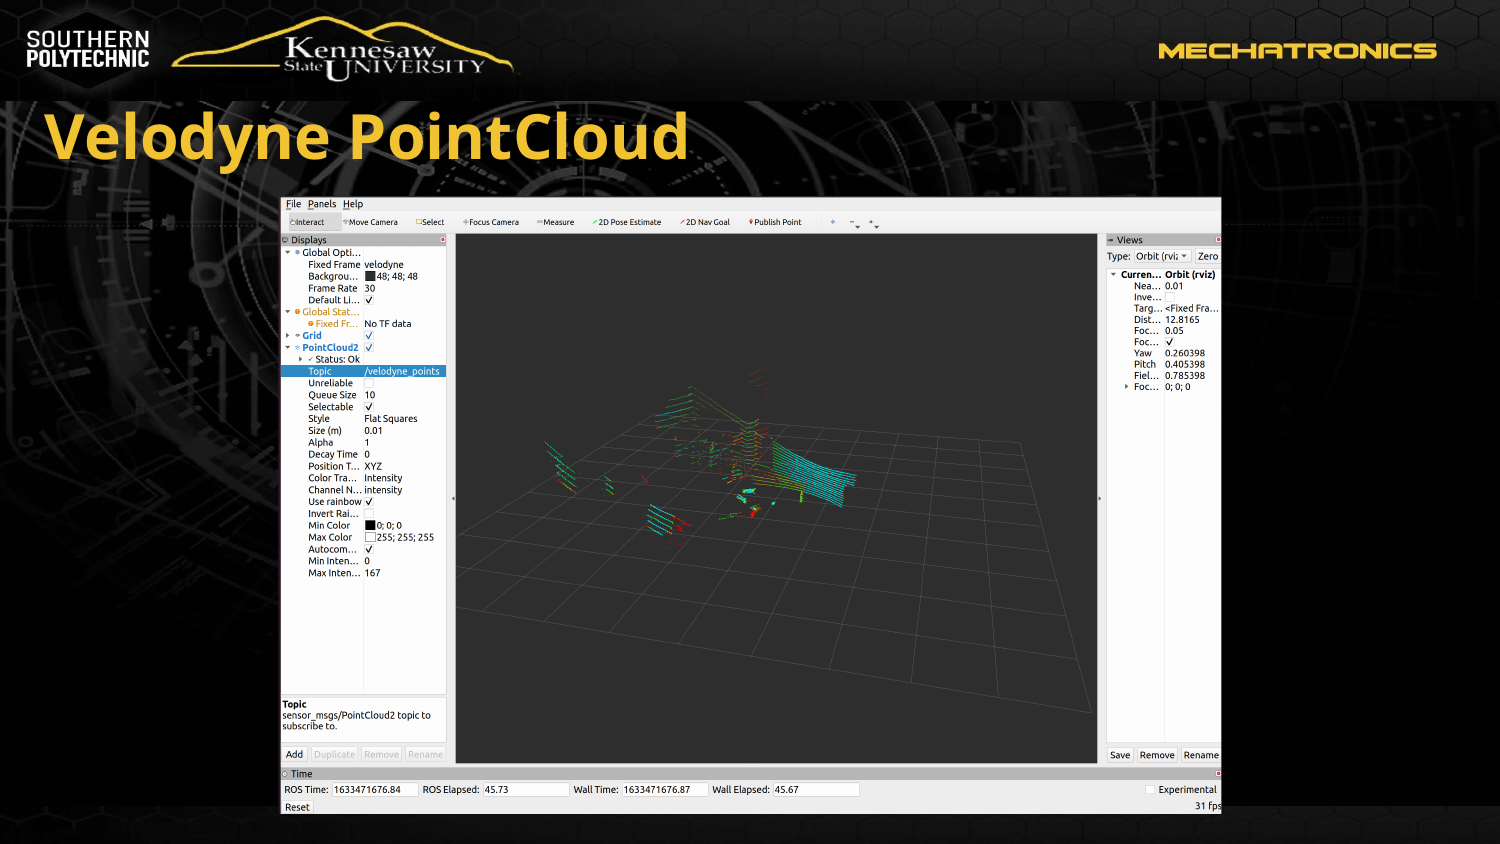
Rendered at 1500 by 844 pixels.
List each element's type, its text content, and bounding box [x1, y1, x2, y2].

title Velodyne PointCloud [29, 74, 1318, 196]
picture [0, 0, 1500, 844]
